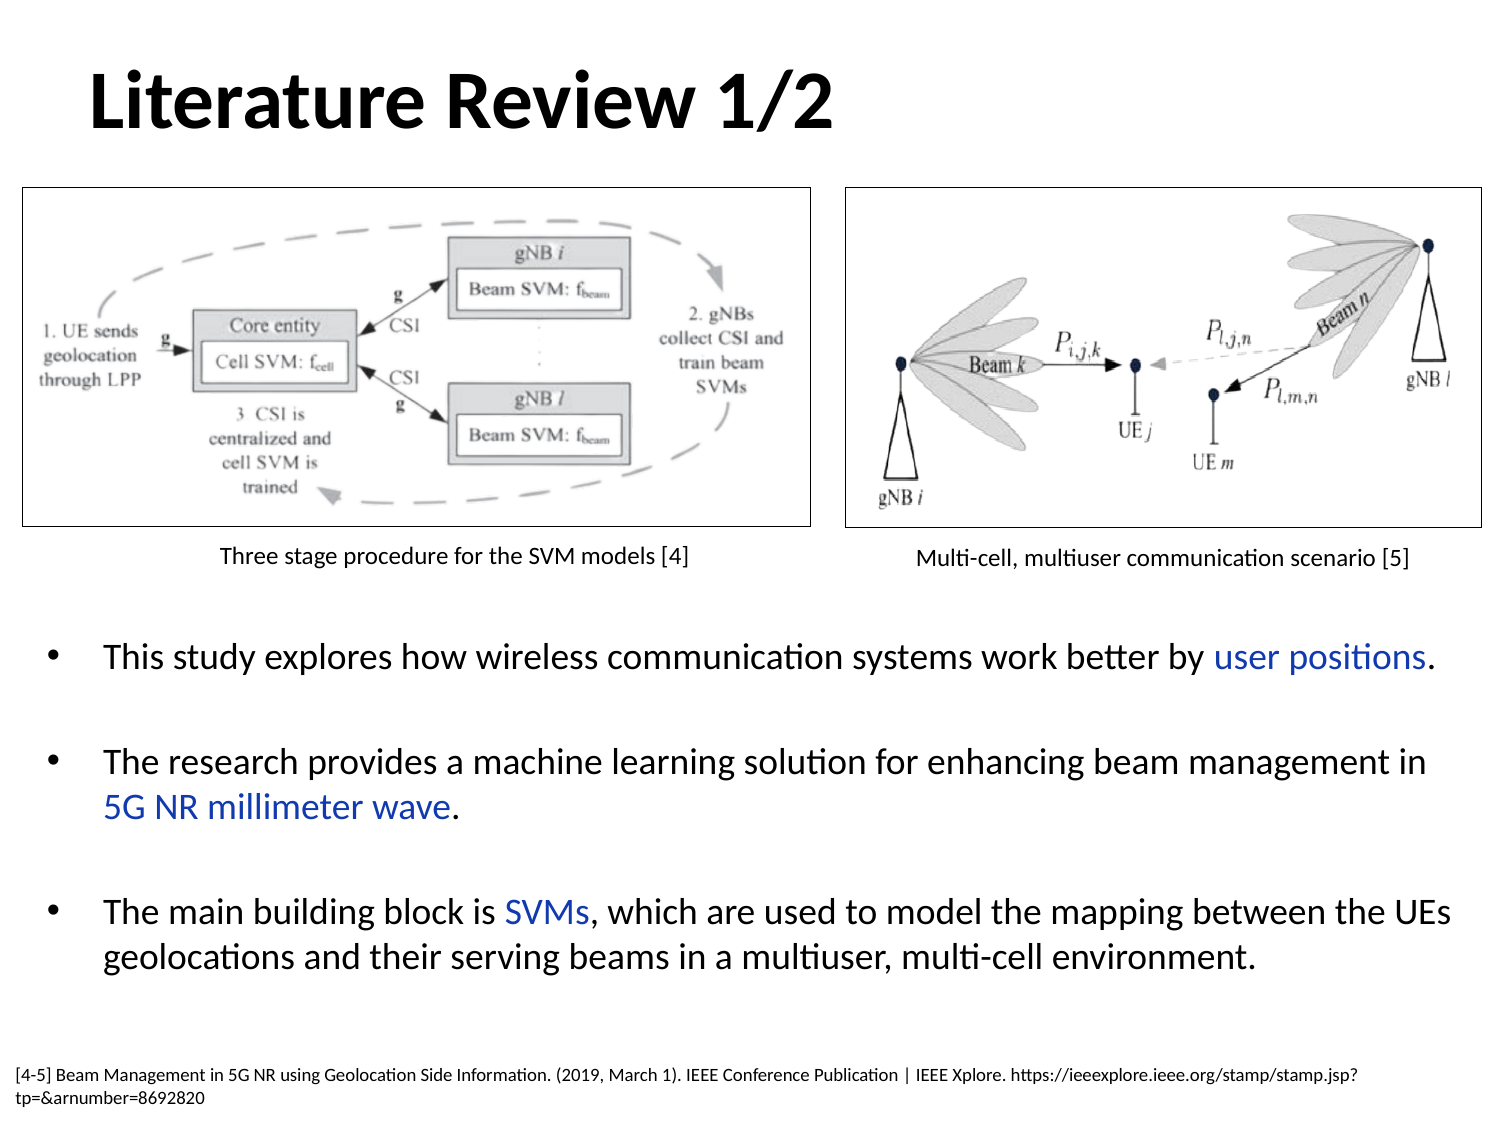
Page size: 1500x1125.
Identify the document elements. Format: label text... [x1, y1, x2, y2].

text_box Multi-cell, multiuser communication scenario [5] [900, 536, 1426, 580]
text_box Three stage procedure for the SVM models [4] [204, 535, 706, 577]
picture [845, 187, 1482, 528]
title Literature Review 1/2 [74, 2, 1425, 190]
list This study explores how wireless communication systems work better by user positions. The research provides a machine learning solution for enhancing beam management in 5G NR millimeter wave. The main building block is SVMs, which are used to model the mapping between the UEs geolocations and their serving beams in a multiuser, multi-cell environment. [31, 624, 1475, 1025]
text_box [4-5] Beam Management in 5G NR using Geolocation Side Information. (2019, March 1). IEEE Conference Publication | IEEE Xplore. https://ieeexplore.ieee.org/stamp/stamp.jsp?tp=&arnumber=8692820 [0, 1055, 1497, 1116]
picture [22, 187, 811, 527]
